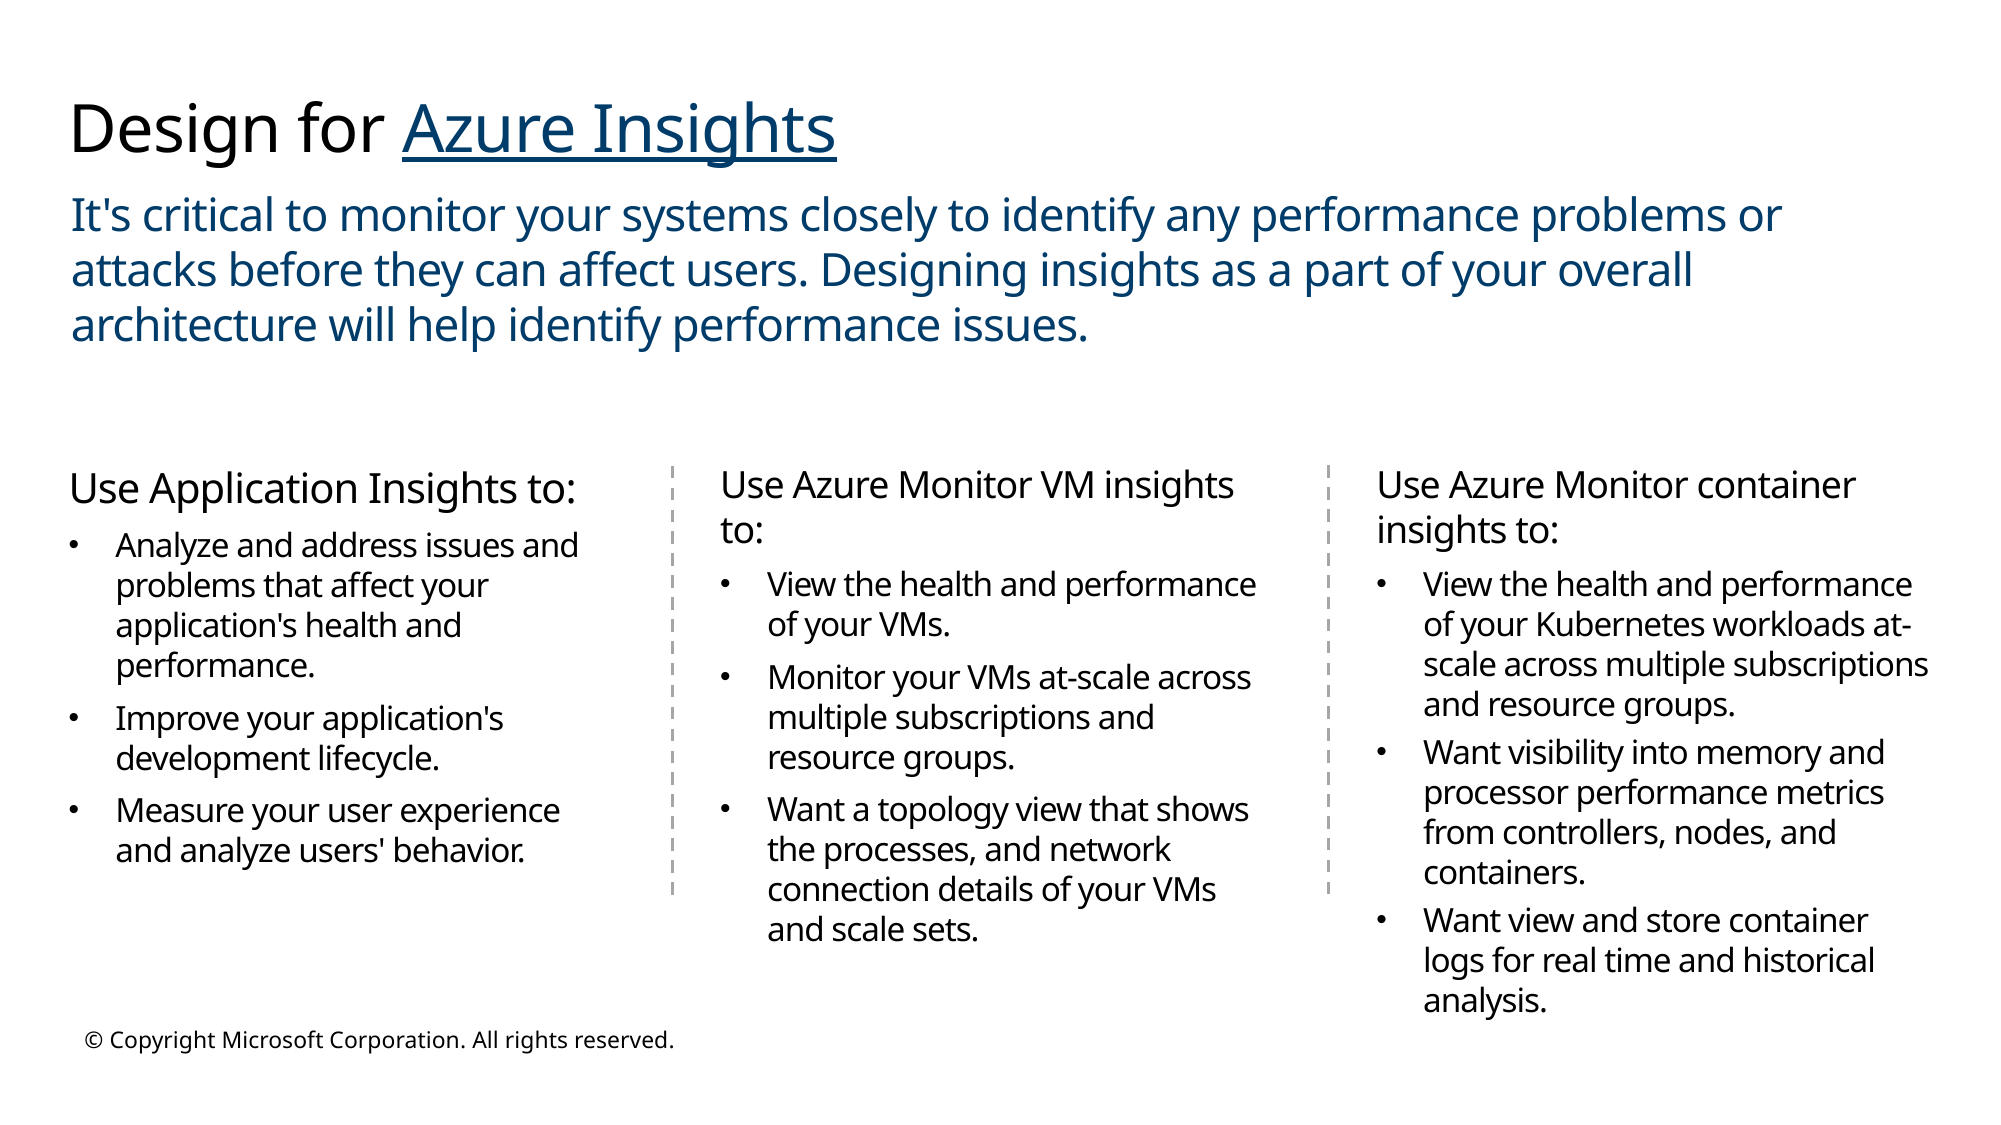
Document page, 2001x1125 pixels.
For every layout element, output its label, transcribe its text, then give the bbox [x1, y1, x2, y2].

text_box Use Azure Monitor container insights to: View the health and performance of your Kubernetes workloads at-scale across multiple subscriptions and resource groups. Want visibility into memory and processor performance metrics from controllers, nodes, and containers. Want view and store container logs for real time and historical analysis. [1376, 453, 1932, 1020]
text_box Use Azure Monitor VM insights to: View the health and performance of your VMs. Monitor your VMs at-scale across multiple subscriptions and resource groups. Want a topology view that shows the processes, and network connection details of your VMs and scale sets. [720, 453, 1276, 948]
title Design for Azure Insights [68, 72, 1930, 178]
text_box Use Application Insights to: Analyze and address issues and problems that affect your application's health and performance. Improve your application's development lifecycle. Measure your user experience and analyze users' behavior. [68, 454, 624, 870]
list It's critical to monitor your systems closely to identify any performance problems or attacks before they can affect users. Designing insights as a part of your overall architecture will help identify performance issues. [70, 177, 1932, 360]
